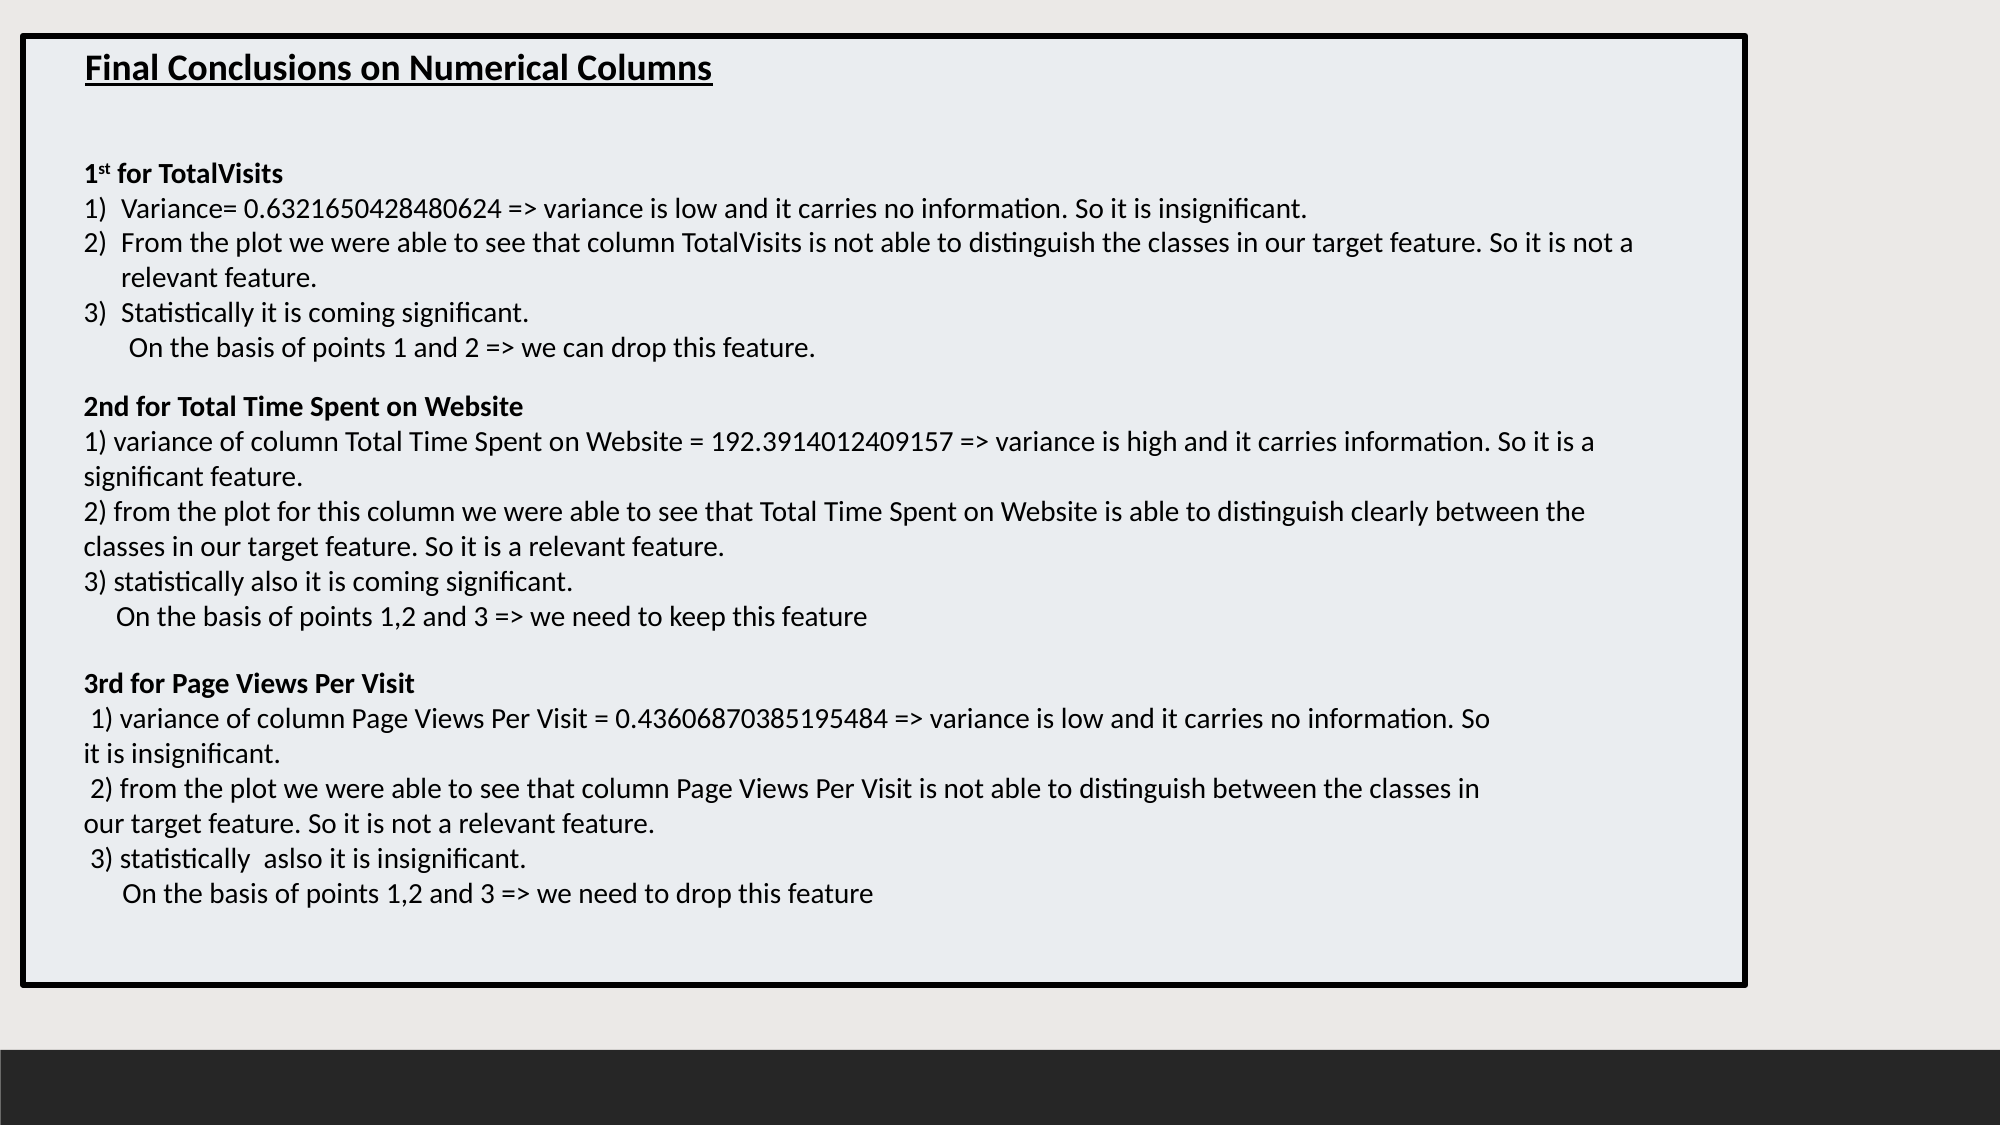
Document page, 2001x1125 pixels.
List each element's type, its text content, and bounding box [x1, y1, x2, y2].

text_box 2nd for Total Time Spent on Website 1) variance of column Total Time Spent on Website = 192.3914012409157 => variance is high and it carries information. So it is a significant feature. 2) from the plot for this column we were able to see that Total Time Spent on Website is able to distinguish clearly between the classes in our target feature. So it is a relevant feature. 3) statistically also it is coming significant. On the basis of points 1,2 and 3 => we need to keep this feature [68, 379, 1668, 640]
text_box Final Conclusions on Numerical Columns [70, 35, 1070, 96]
text_box 3rd for Page Views Per Visit 1) variance of column Page Views Per Visit = 0.43606870385195484 => variance is low and it carries no information. So it is insignificant. 2) from the plot we were able to see that column Page Views Per Visit is not able to distinguish between the classes in our target feature. So it is not a relevant feature. 3) statistically aslso it is insignificant. On the basis of points 1,2 and 3 => we need to drop this feature [68, 656, 1529, 917]
text_box 1st for TotalVisits Variance= 0.6321650428480624 => variance is low and it carries no information. So it is insignificant. From the plot we were able to see that column TotalVisits is not able to distinguish the classes in our target feature. So it is not a relevant feature. Statistically it is coming significant. On the basis of points 1 and 2 => we can drop this feature. [68, 146, 1697, 372]
text_box [22, 35, 1746, 985]
